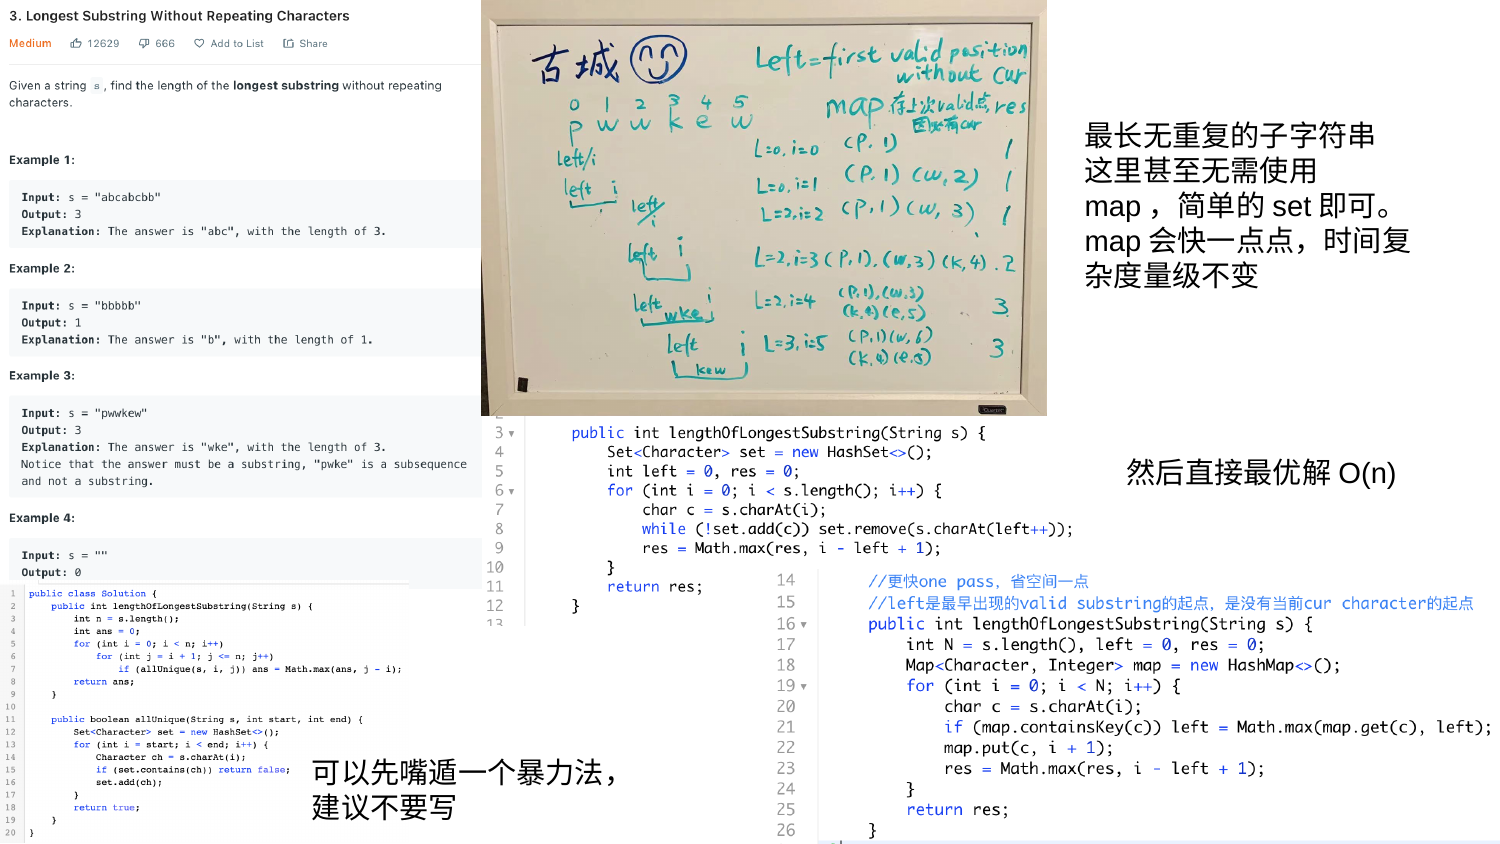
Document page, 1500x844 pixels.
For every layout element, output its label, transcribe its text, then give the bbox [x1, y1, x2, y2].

text_box 可以先嘴遁一个暴力法，建议不要写 [414, 738, 653, 843]
text_box 然后直接最优解O(n) [1163, 439, 1425, 518]
text_box 最长无重复的子字符串 这里甚至无需使用map，简单的set即可。map会快一点点，时间复杂度量级不变 [1069, 102, 1433, 313]
picture [0, 0, 1500, 844]
